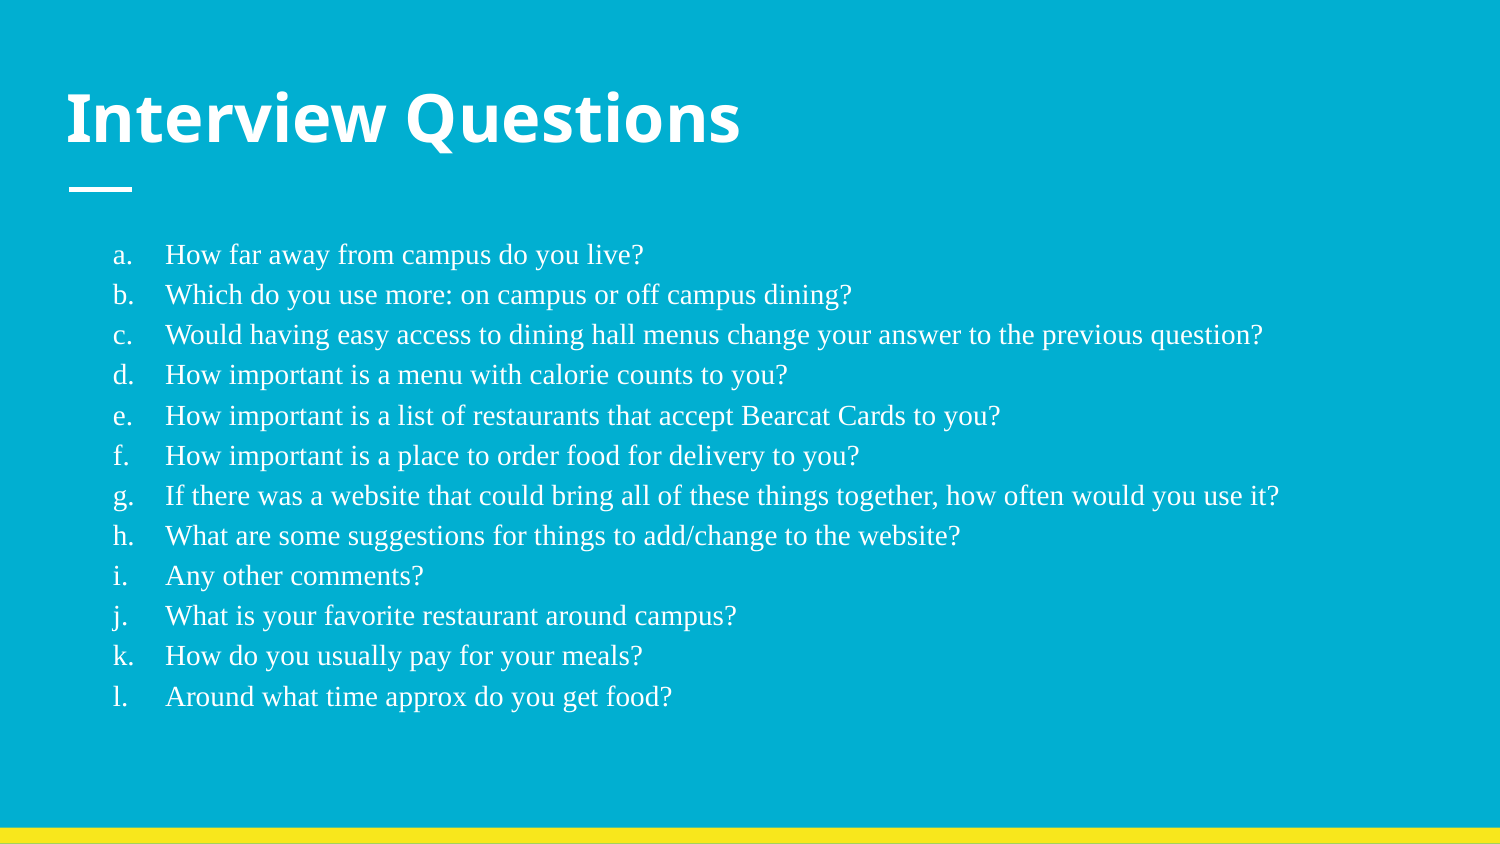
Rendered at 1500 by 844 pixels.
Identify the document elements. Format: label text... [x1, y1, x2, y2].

list How far away from campus do you live? Which do you use more: on campus or off campus dining? Would having easy access to dining hall menus change your answer to the previous question? How important is a menu with calorie counts to you? How important is a list of restaurants that accept Bearcat Cards to you? How important is a place to order food for delivery to you? If there was a website that could bring all of these things together, how often would you use it? What are some suggestions for things to add/change to the website? Any other comments? What is your favorite restaurant around campus? How do you usually pay for your meals? Around what time approx do you get food? [0, 214, 1349, 660]
title Interview Questions [51, 61, 1449, 167]
